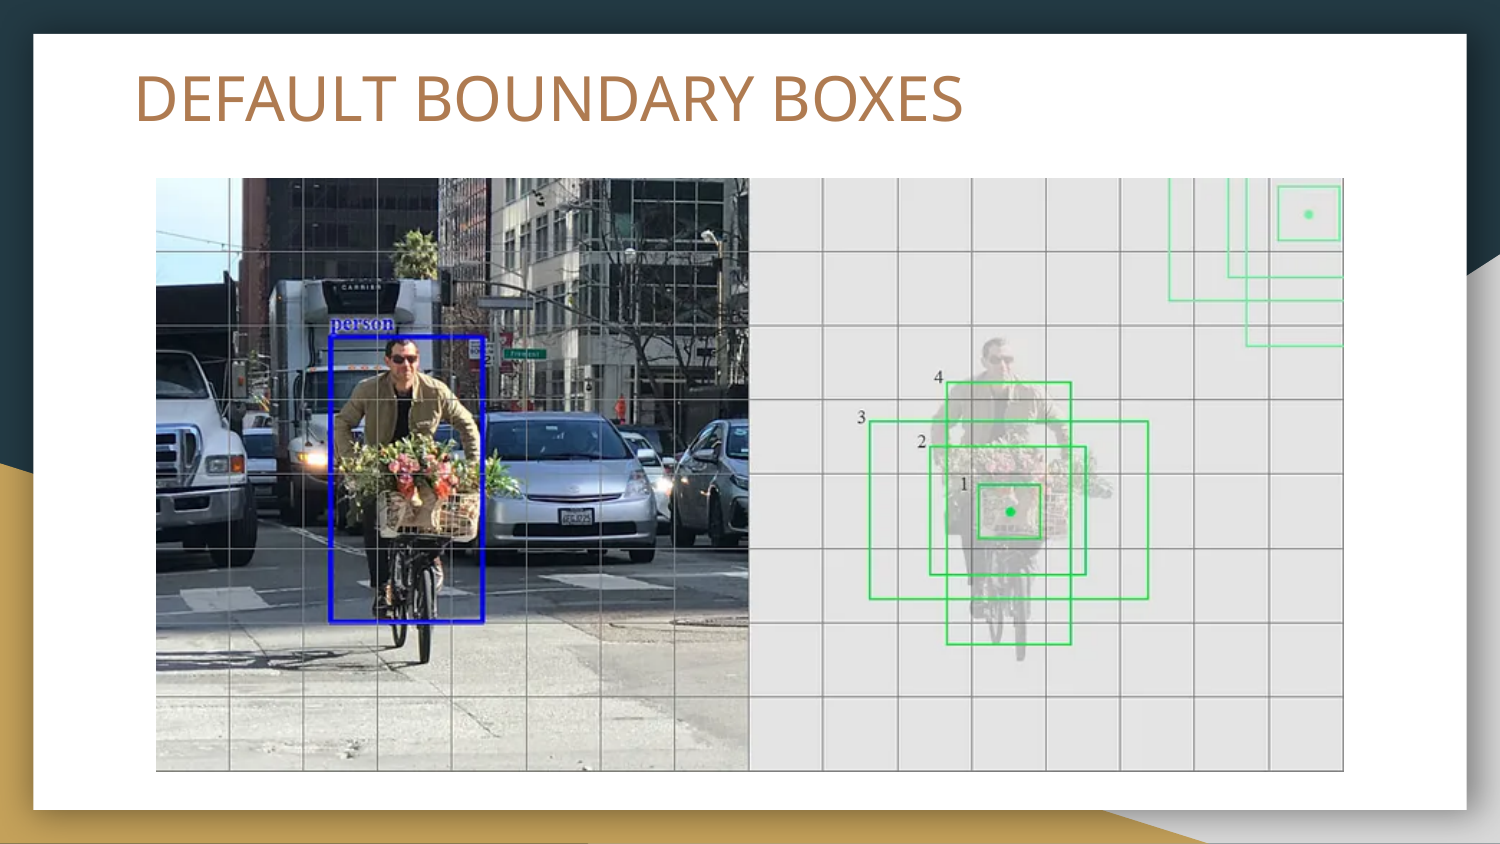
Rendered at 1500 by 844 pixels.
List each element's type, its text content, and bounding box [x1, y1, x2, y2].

picture [156, 177, 1344, 772]
title DEFAULT BOUNDARY BOXES [118, 43, 1350, 201]
